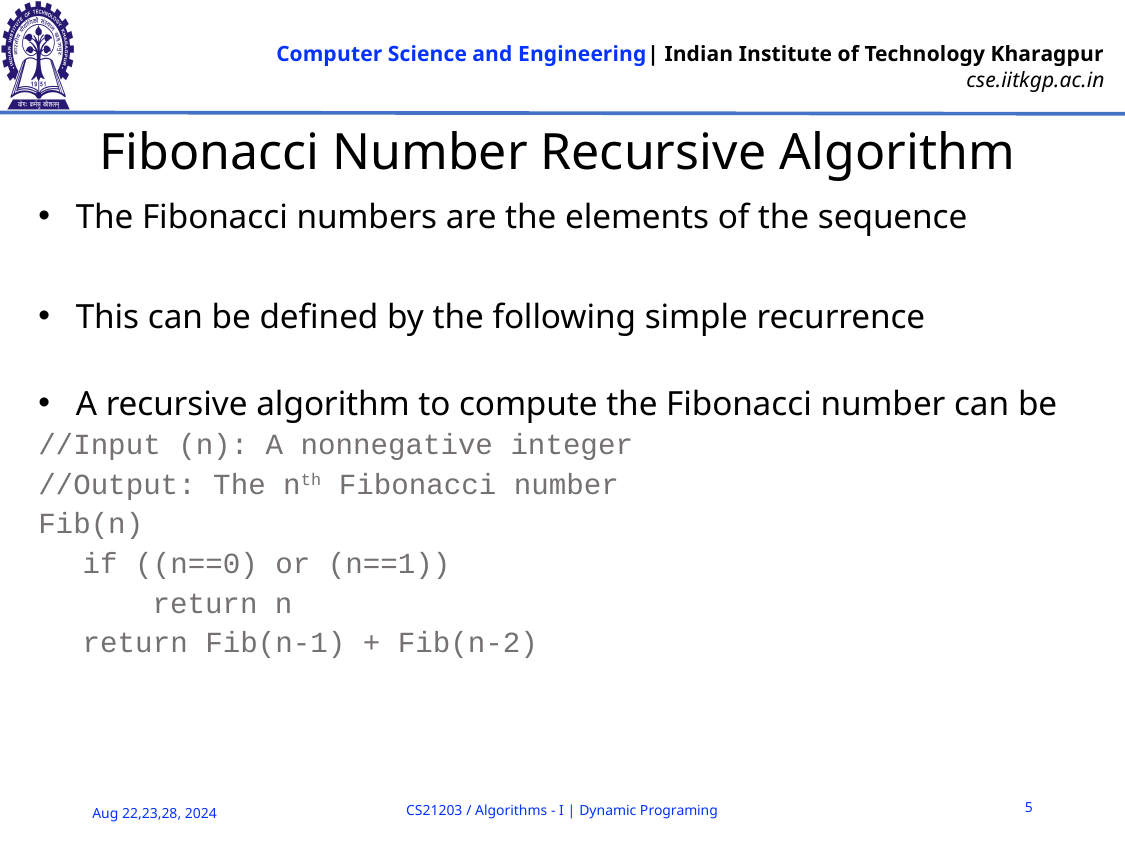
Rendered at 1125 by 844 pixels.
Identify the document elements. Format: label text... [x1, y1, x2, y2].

title Fibonacci Number Recursive Algorithm [35, 78, 1078, 221]
footer CS21203 / Algorithms - I | Dynamic Programing [185, 787, 940, 833]
picture [1, 1, 74, 110]
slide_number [77, 798, 274, 844]
text_box //Input (n): A nonnegative integer //Output: The nth Fibonacci number Fib(n) if ((n==0) or (n==1)) return n return Fib(n-1) + Fib(n-2) [23, 421, 1090, 748]
slide_number 5 [992, 785, 1048, 831]
